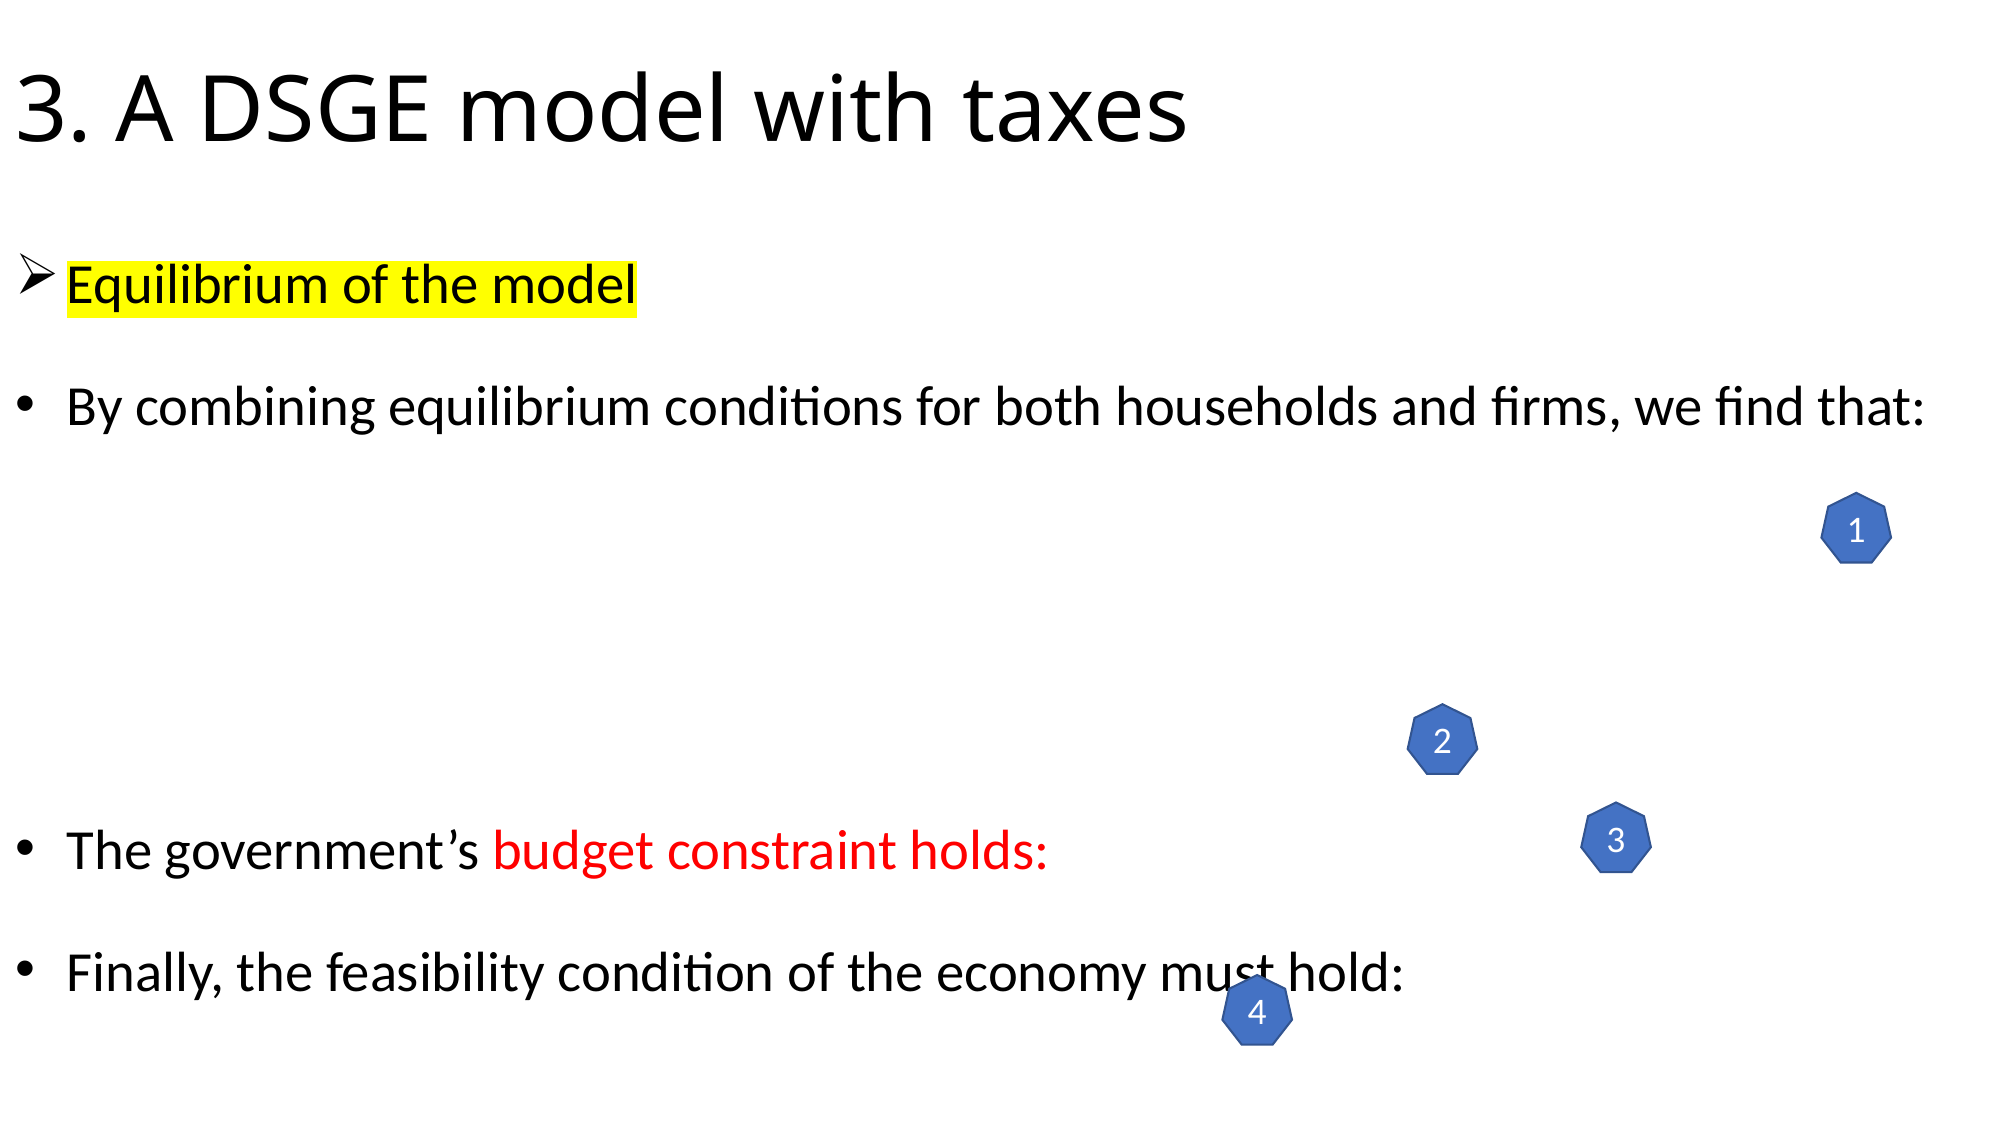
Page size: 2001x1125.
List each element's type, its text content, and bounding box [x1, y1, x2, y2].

text_box 2 [1406, 703, 1479, 775]
text_box 3 [1580, 801, 1653, 874]
text_box 4 [1221, 973, 1294, 1046]
title 3. A DSGE model with taxes [0, 3, 1725, 221]
text_box 1 [1820, 491, 1893, 564]
